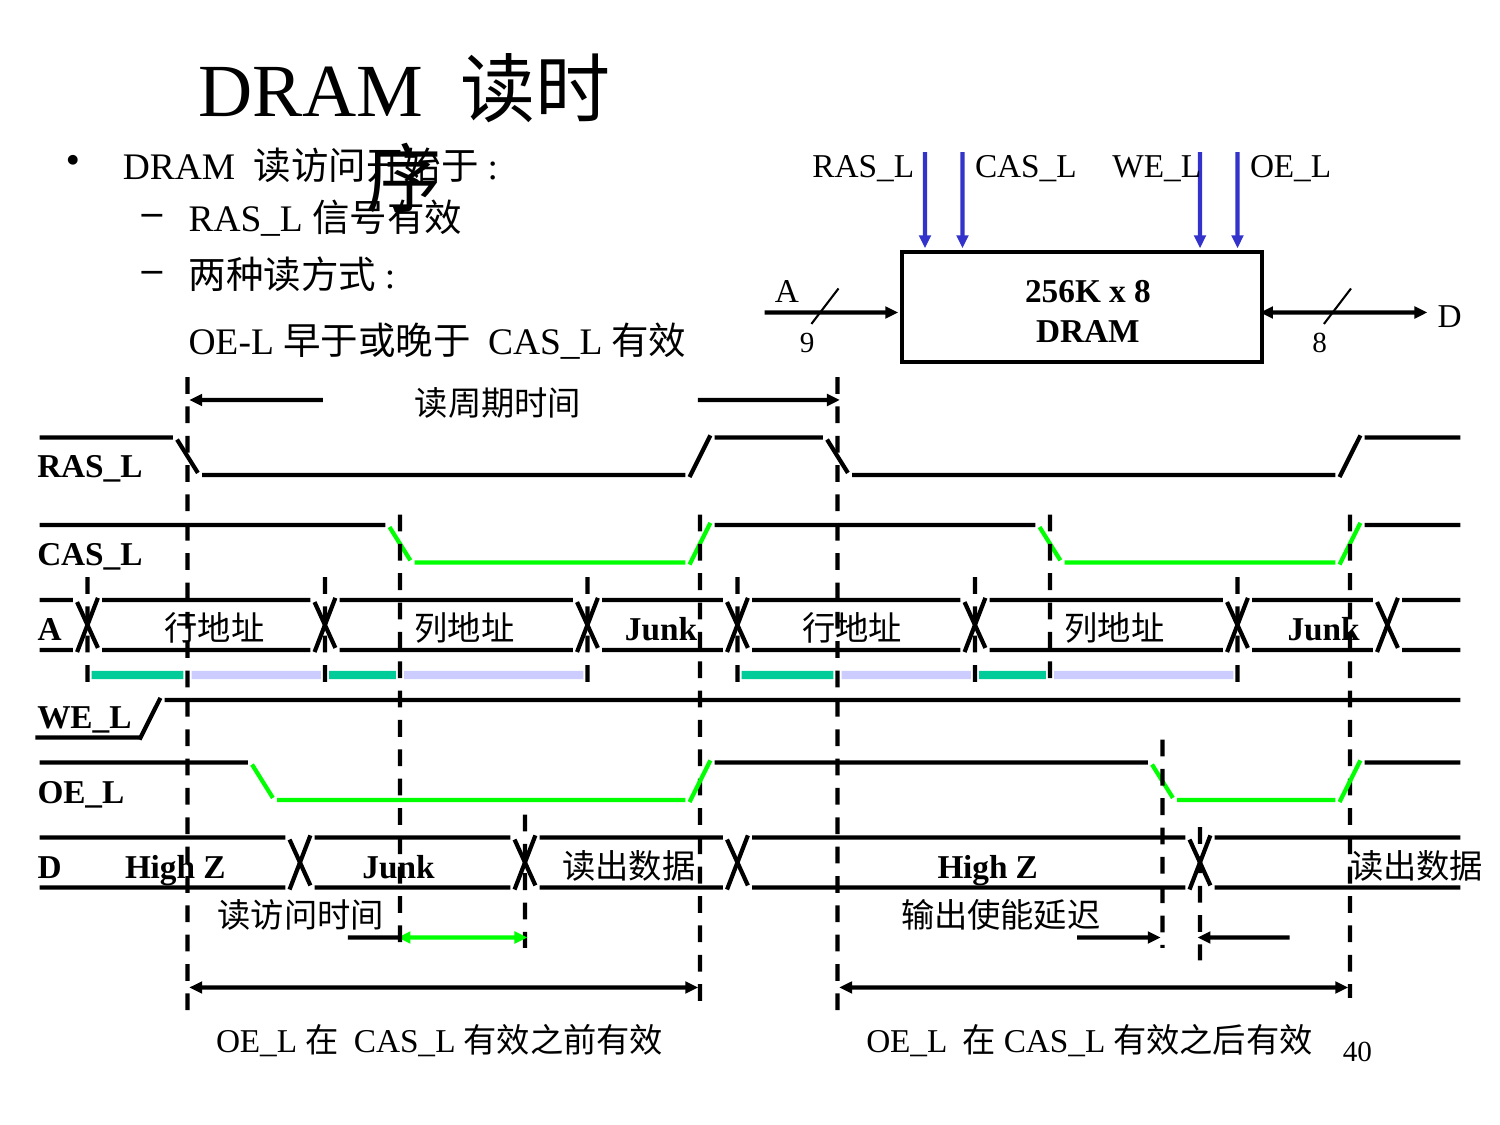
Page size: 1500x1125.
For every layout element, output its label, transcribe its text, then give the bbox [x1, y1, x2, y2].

slide_number 40 [1074, 1025, 1388, 1100]
text_box [189, 981, 698, 994]
text_box [839, 981, 1348, 994]
text_box 列地址 [1050, 601, 1180, 655]
text_box [1077, 931, 1161, 944]
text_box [759, 137, 1477, 367]
text_box [751, 393, 840, 407]
text_box OE_L [22, 762, 140, 817]
list DRAM 读访问开始于: RAS_L信号有效 两种读方式: OE-L早于或晚于 CAS_L有效 [56, 501, 751, 784]
text_box OE_L在 CAS_L有效之前有效 [201, 1012, 678, 1067]
list DRAM 读访问开始于: RAS_L信号有效 两种读方式: OE-L早于或晚于 CAS_L有效 [56, 137, 751, 433]
text_box Junk [1272, 599, 1375, 655]
text_box WE_L [22, 687, 56, 742]
text_box High Z [110, 837, 241, 892]
text_box High Z [922, 837, 1054, 892]
text_box 行地址 [787, 599, 918, 655]
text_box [22, 435, 1461, 493]
text_box 读访问时间 [202, 887, 399, 942]
text_box CAS_L [22, 524, 56, 580]
text_box 读出数据 [1335, 837, 1498, 892]
text_box [398, 931, 528, 944]
text_box 输出使能延迟 [886, 888, 1116, 942]
text_box D [22, 837, 77, 892]
text_box A [22, 599, 56, 655]
title DRAM 读时序 [159, 37, 649, 137]
text_box Junk [347, 837, 450, 892]
text_box 读出数据 [547, 837, 711, 892]
text_box OE_L 在CAS_L有效之后有效 [851, 1012, 1328, 1067]
text_box [1197, 931, 1290, 944]
